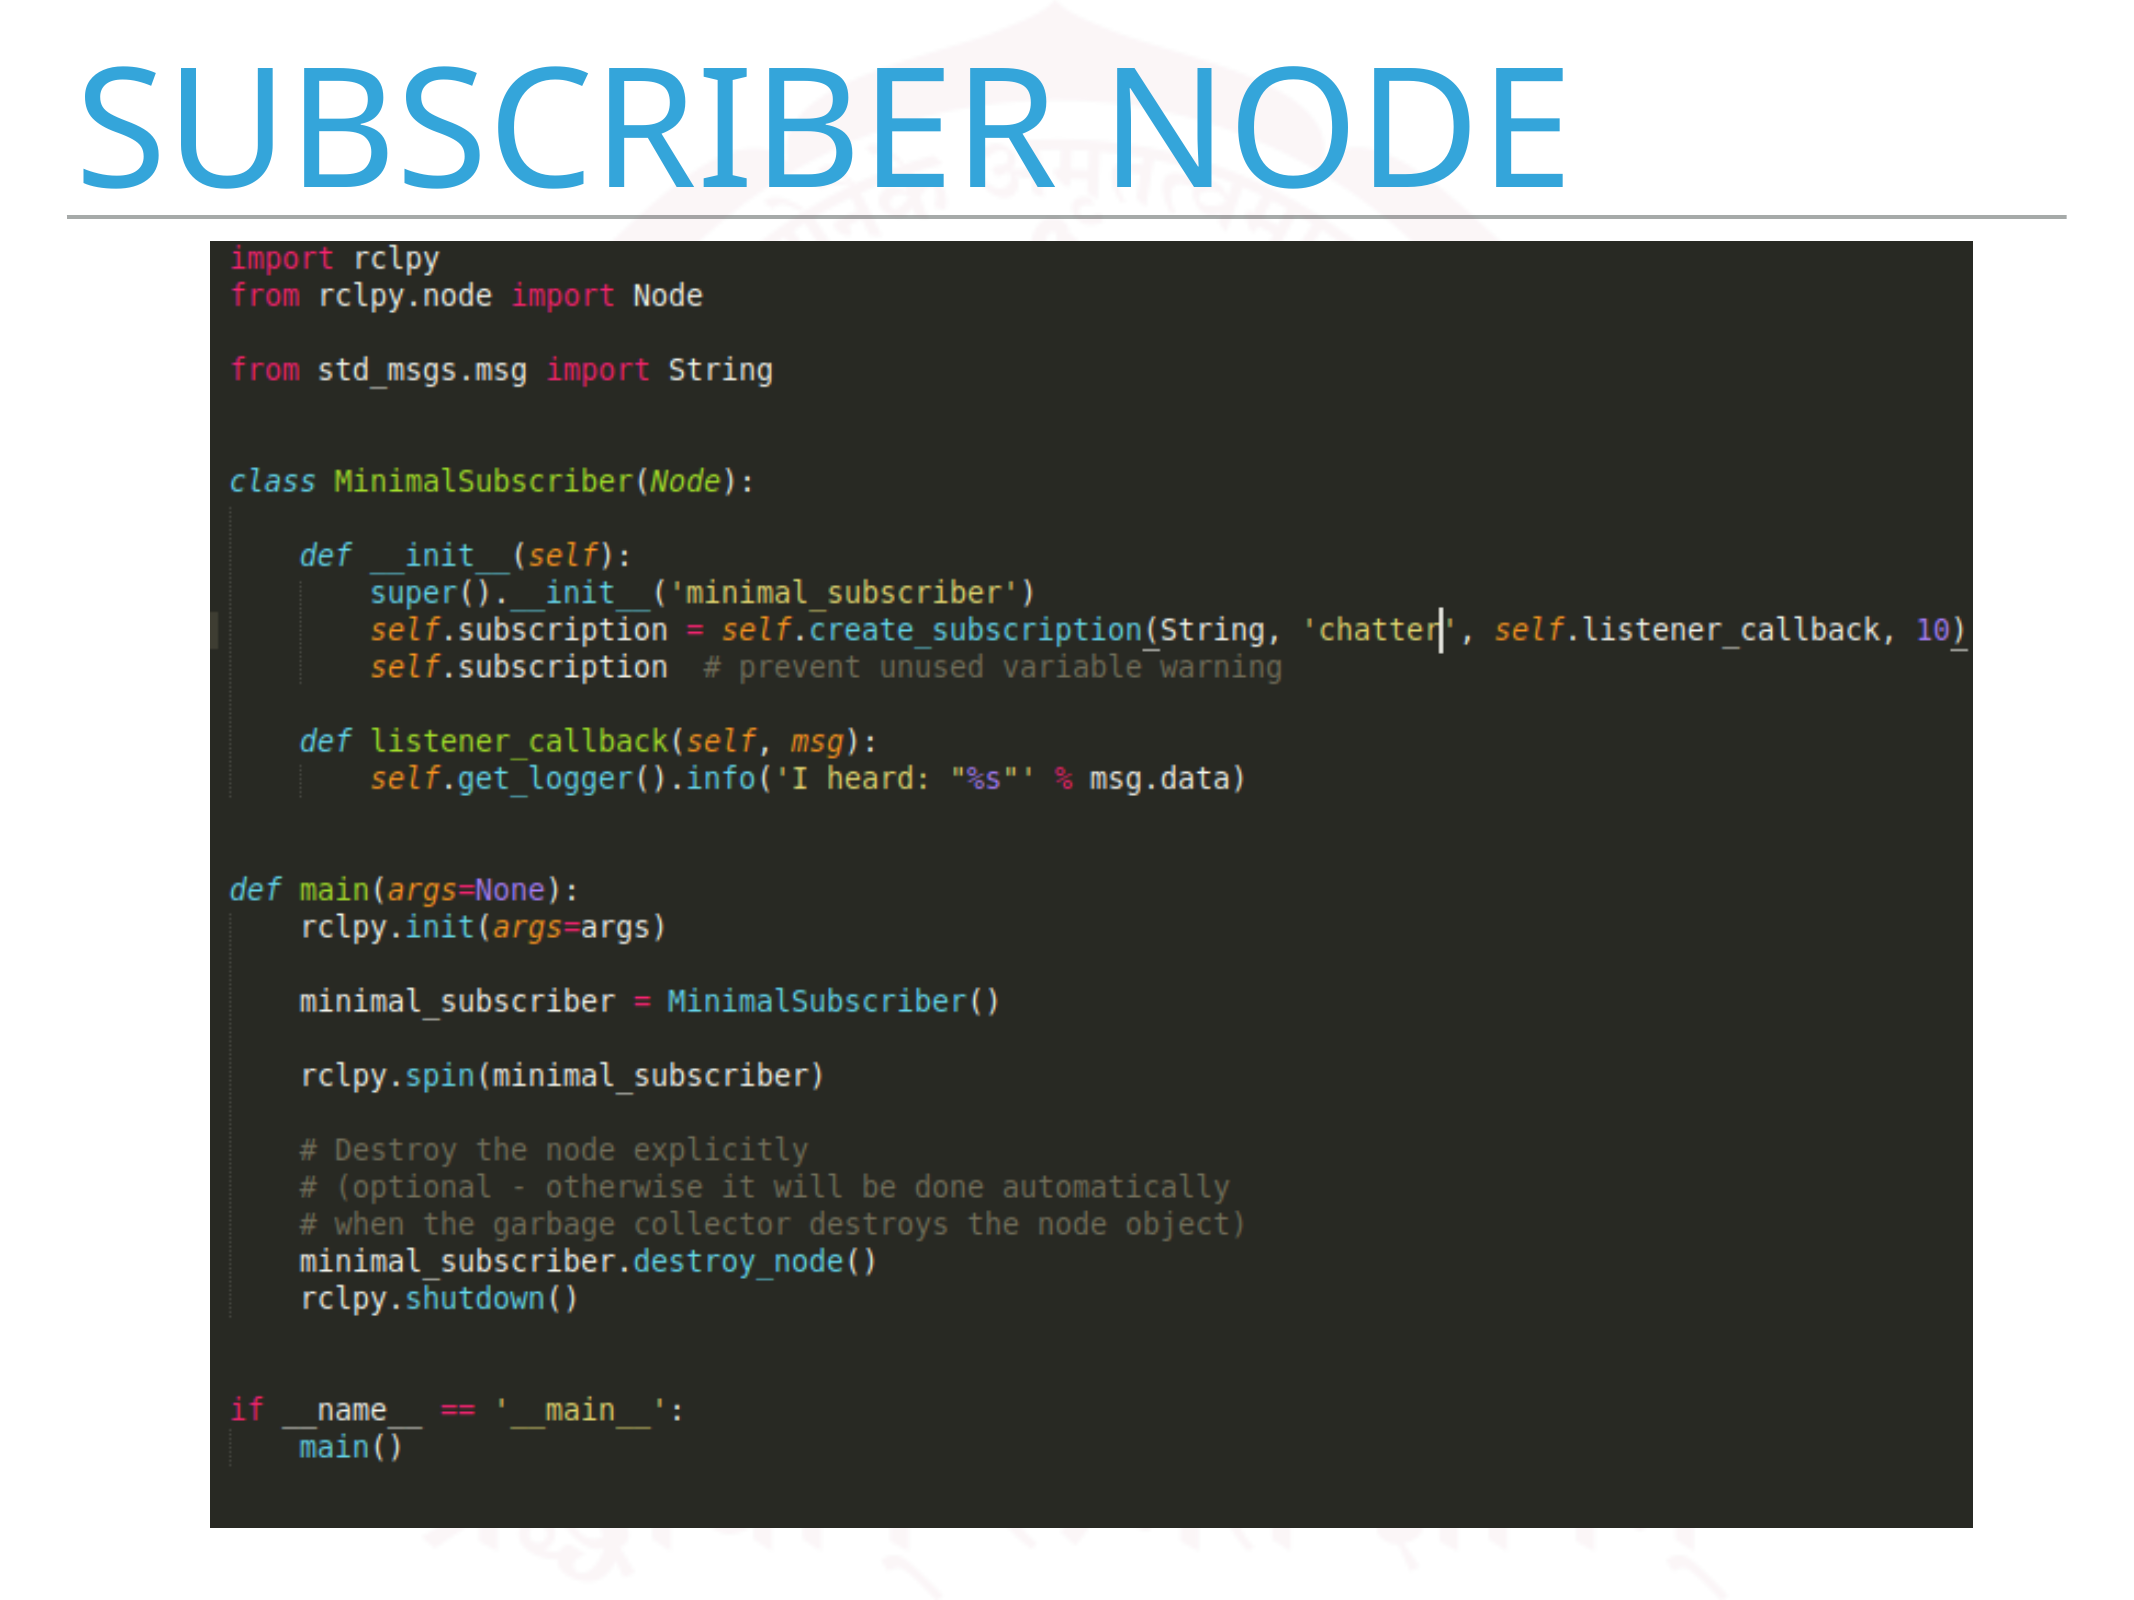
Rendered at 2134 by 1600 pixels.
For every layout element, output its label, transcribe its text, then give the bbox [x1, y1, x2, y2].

title Subscriber Node [66, 50, 2068, 244]
picture [210, 241, 1973, 1528]
